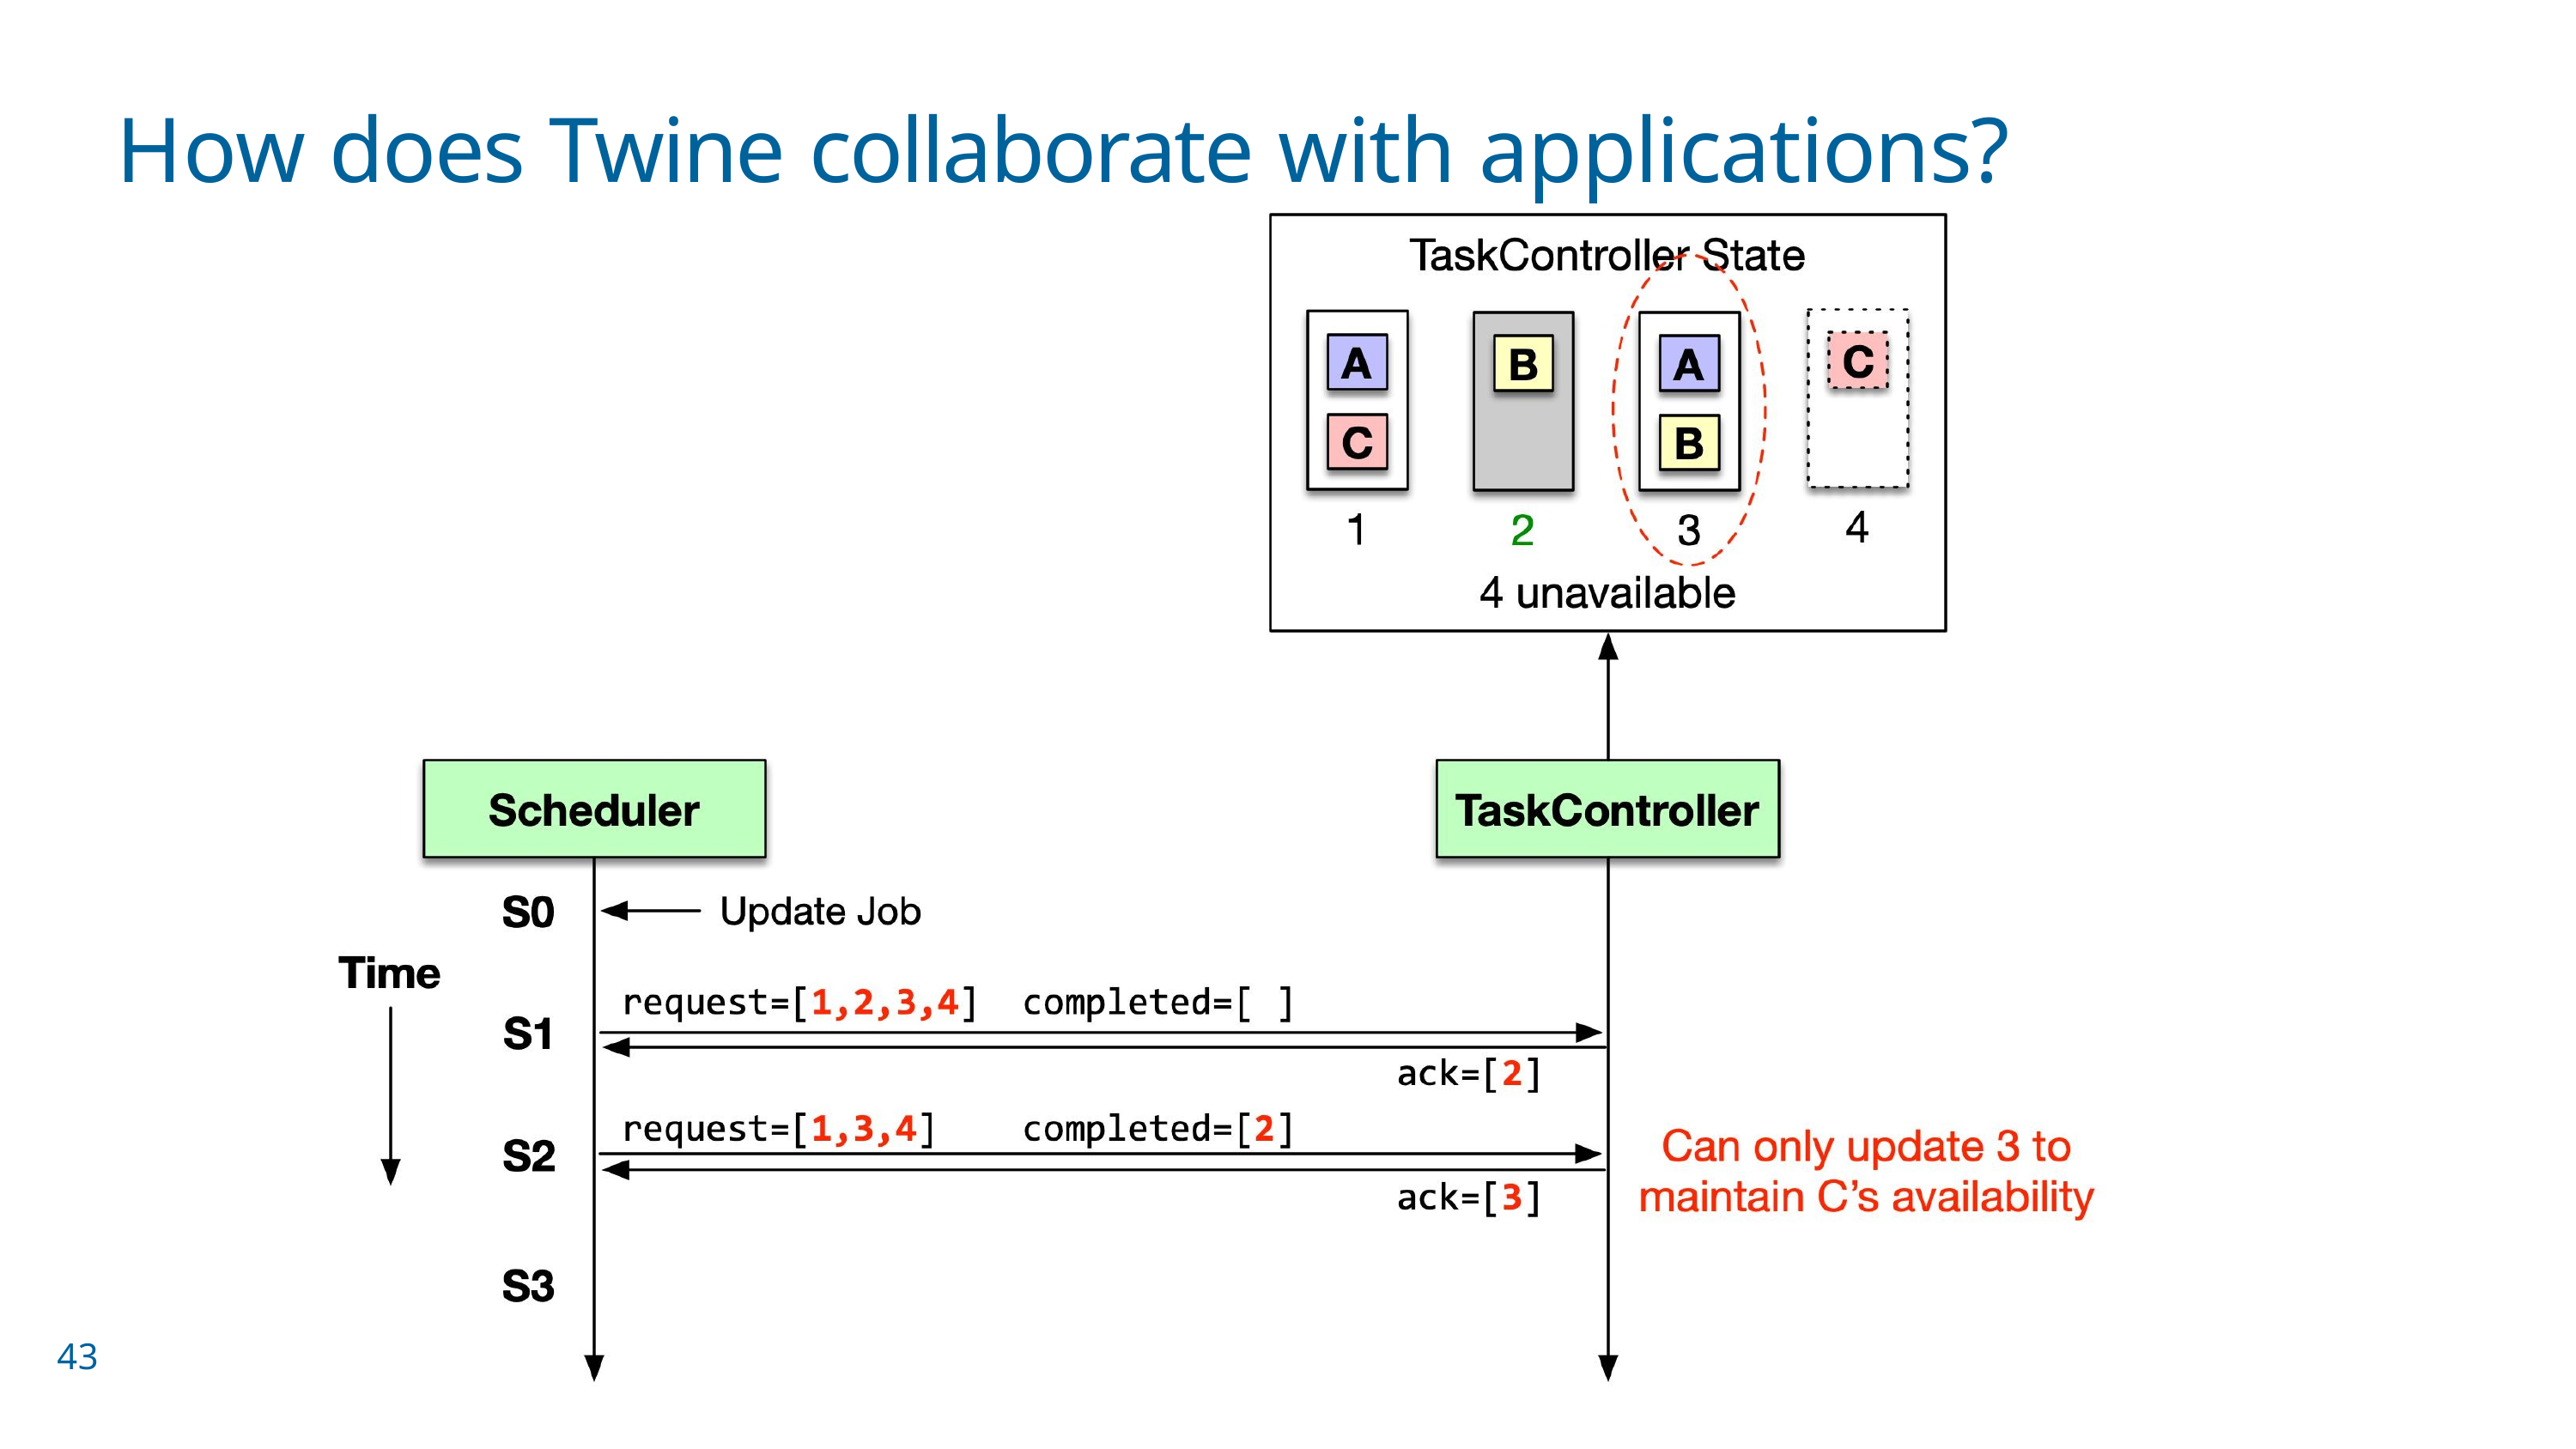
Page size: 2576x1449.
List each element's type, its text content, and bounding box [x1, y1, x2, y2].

slide_number 43 [47, 1331, 113, 1449]
picture [338, 212, 2106, 1386]
title How does Twine collaborate with applications? [110, 76, 2516, 335]
